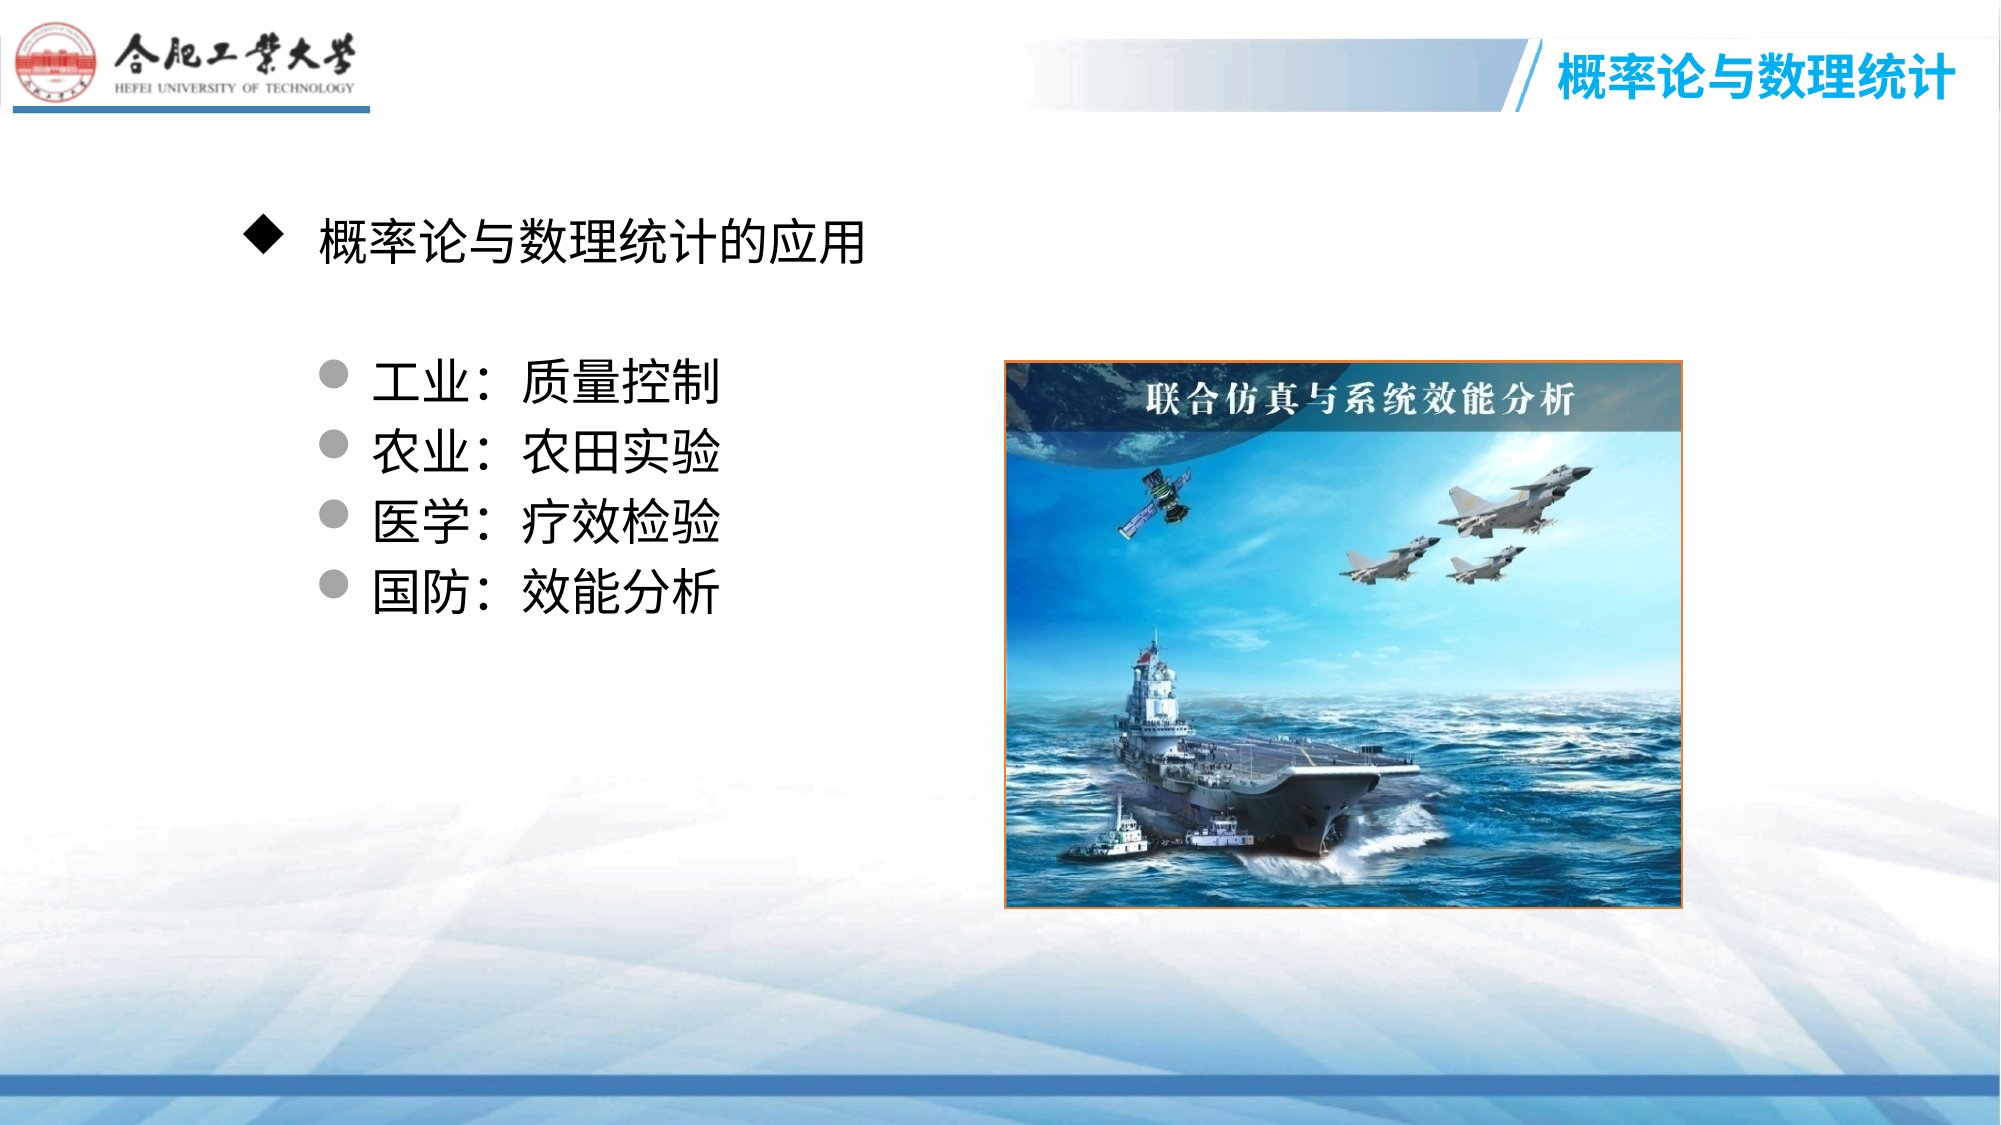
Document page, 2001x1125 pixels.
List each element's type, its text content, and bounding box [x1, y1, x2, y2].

text_box 工业：质量控制 农业：农田实验 医学：疗效检验 国防：效能分析 [301, 343, 973, 1046]
text_box 概率论与数理统计的应用 [224, 203, 1218, 335]
picture [0, 0, 2001, 1125]
